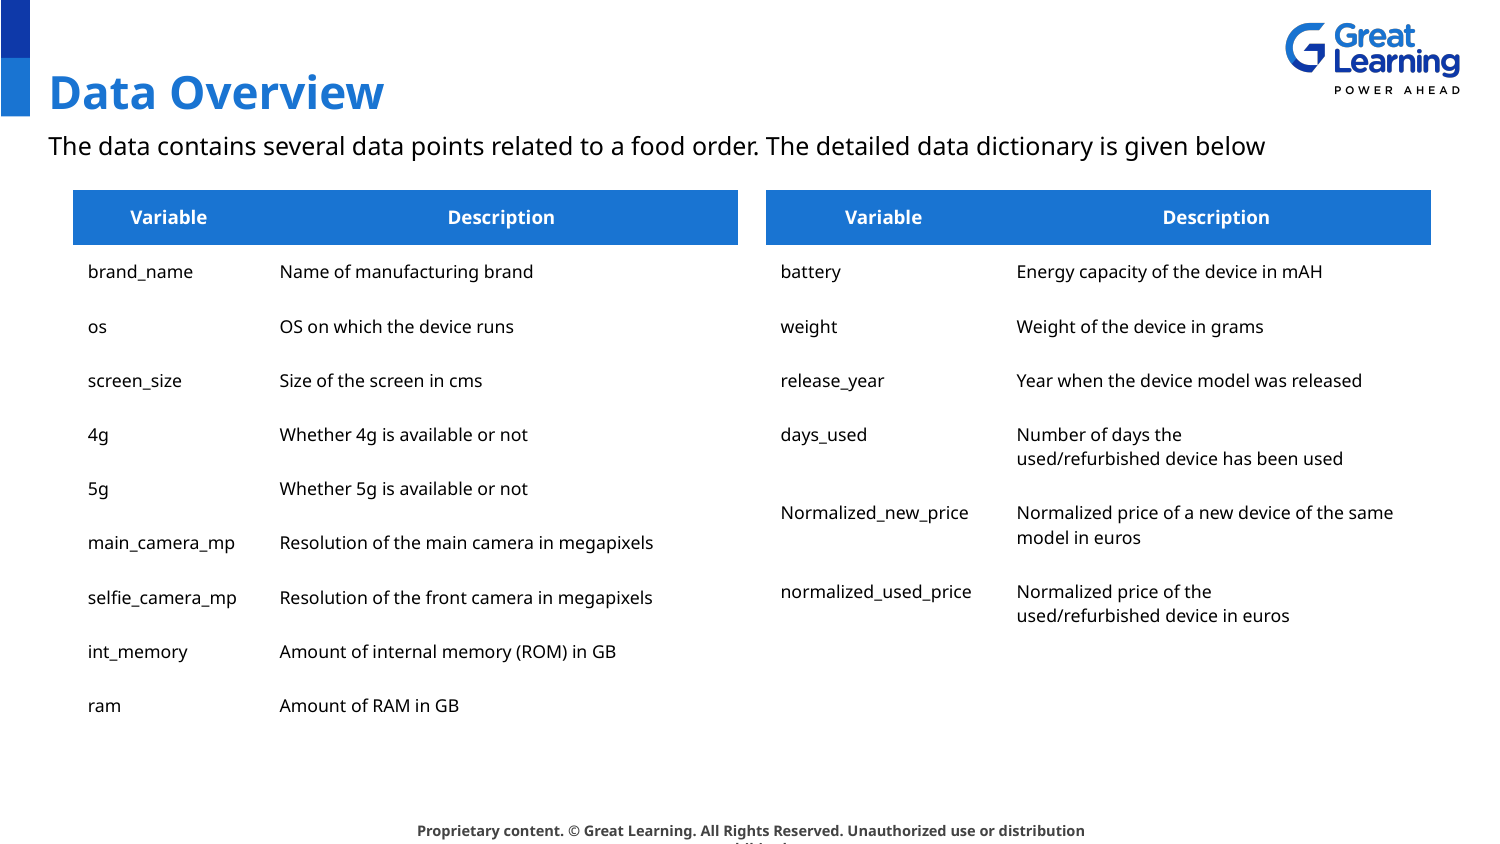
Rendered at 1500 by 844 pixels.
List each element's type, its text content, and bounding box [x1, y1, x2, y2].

table_header Description [1002, 190, 1431, 245]
table_cell OS on which the device runs [265, 299, 738, 353]
table_cell Amount of RAM in GB [265, 679, 738, 744]
table_cell Name of manufacturing brand [265, 245, 738, 299]
table_cell Whether 4g is available or not [265, 408, 738, 462]
table_cell Number of days the used/refurbished device has been used [1002, 408, 1431, 486]
table_cell selfie_camera_mp [73, 570, 265, 624]
table_cell normalized_used_price [766, 565, 1002, 643]
table_cell Normalized_new_price [766, 486, 1002, 565]
table_cell int_memory [73, 624, 265, 679]
table_cell Resolution of the main camera in megapixels [265, 516, 738, 570]
table_cell weight [766, 299, 1002, 353]
table_cell screen_size [73, 353, 265, 408]
picture [1258, 11, 1487, 106]
table_cell Whether 5g is available or not [265, 462, 738, 516]
table_cell 4g [73, 408, 265, 462]
table_cell ram [73, 679, 265, 744]
table_cell release_year [766, 353, 1002, 408]
table_cell Normalized price of a new device of the same model in euros [1002, 486, 1431, 565]
table_cell days_used [766, 408, 1002, 486]
list The data contains several data points related to a food order. The detailed data dictionary is given below [33, 115, 1449, 187]
table_cell Normalized price of the used/refurbished device in euros [1002, 565, 1431, 643]
table_cell 5g [73, 462, 265, 516]
table_header Description [265, 190, 738, 245]
table_cell battery [766, 245, 1002, 299]
title Data Overview [33, 48, 1431, 115]
table_cell Energy capacity of the device in mAH [1002, 245, 1431, 299]
table_cell brand_name [73, 245, 265, 299]
table_header Variable [766, 190, 1002, 245]
table_cell Amount of internal memory (ROM) in GB [265, 624, 738, 679]
table_cell os [73, 299, 265, 353]
table_cell main_camera_mp [73, 516, 265, 570]
table_cell Weight of the device in grams [1002, 299, 1431, 353]
table_header Variable [73, 190, 265, 245]
table_cell Resolution of the front camera in megapixels [265, 570, 738, 624]
table_cell Year when the device model was released [1002, 353, 1431, 408]
table_cell Size of the screen in cms [265, 353, 738, 408]
